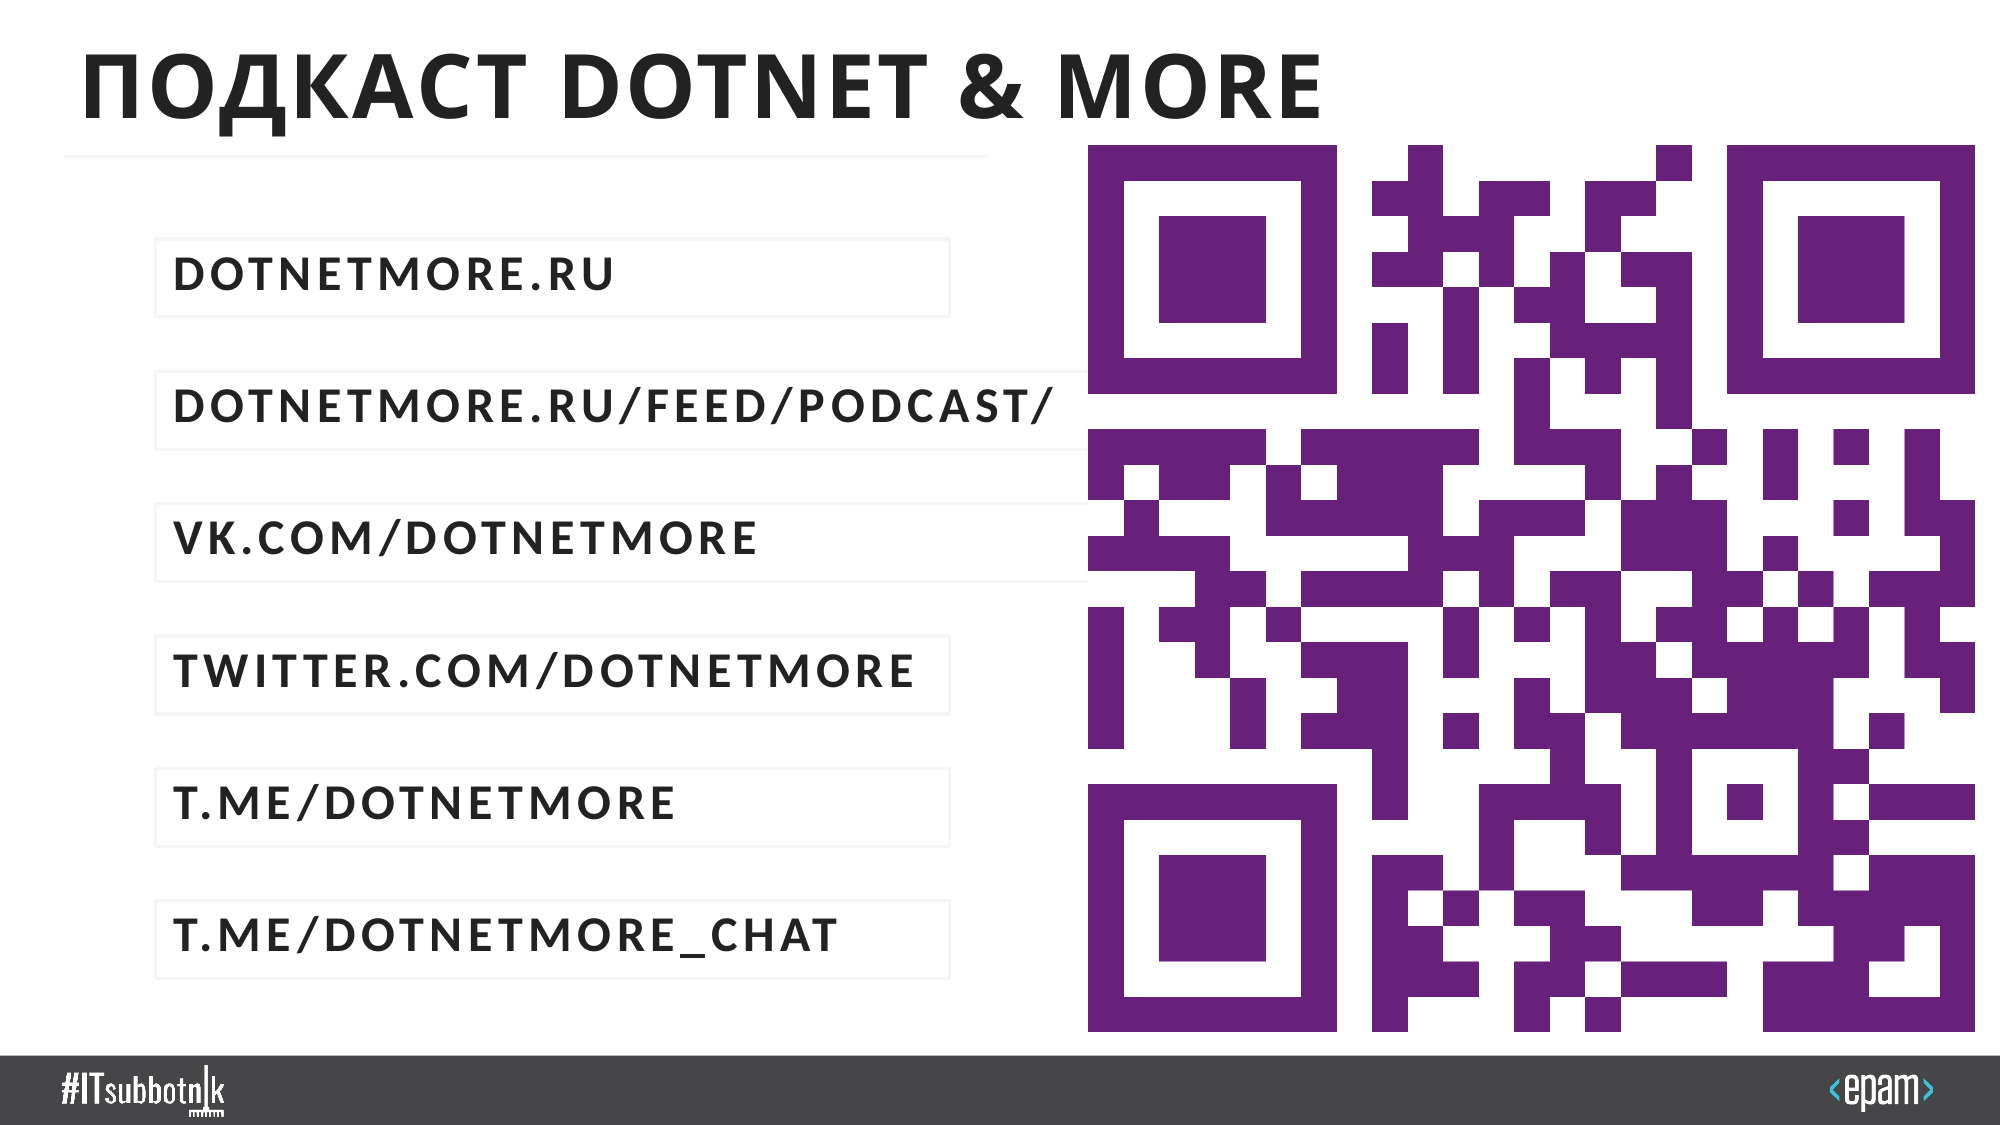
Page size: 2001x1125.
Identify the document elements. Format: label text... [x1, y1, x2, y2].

title Подкаст Dotnet & More [78, 50, 1922, 116]
list dotnetmore.ru [154, 237, 951, 318]
list t.me/dotnetmore_chat [154, 899, 951, 980]
list vk.com/dotnetmore [154, 502, 1088, 583]
list dotnetmore.ru/feed/podcast/ [154, 370, 1088, 451]
list twitter.com/dotnetmore [154, 634, 951, 716]
picture [1088, 145, 1975, 1032]
picture [51, 1025, 235, 1125]
list t.me/dotnetmore [154, 767, 951, 848]
